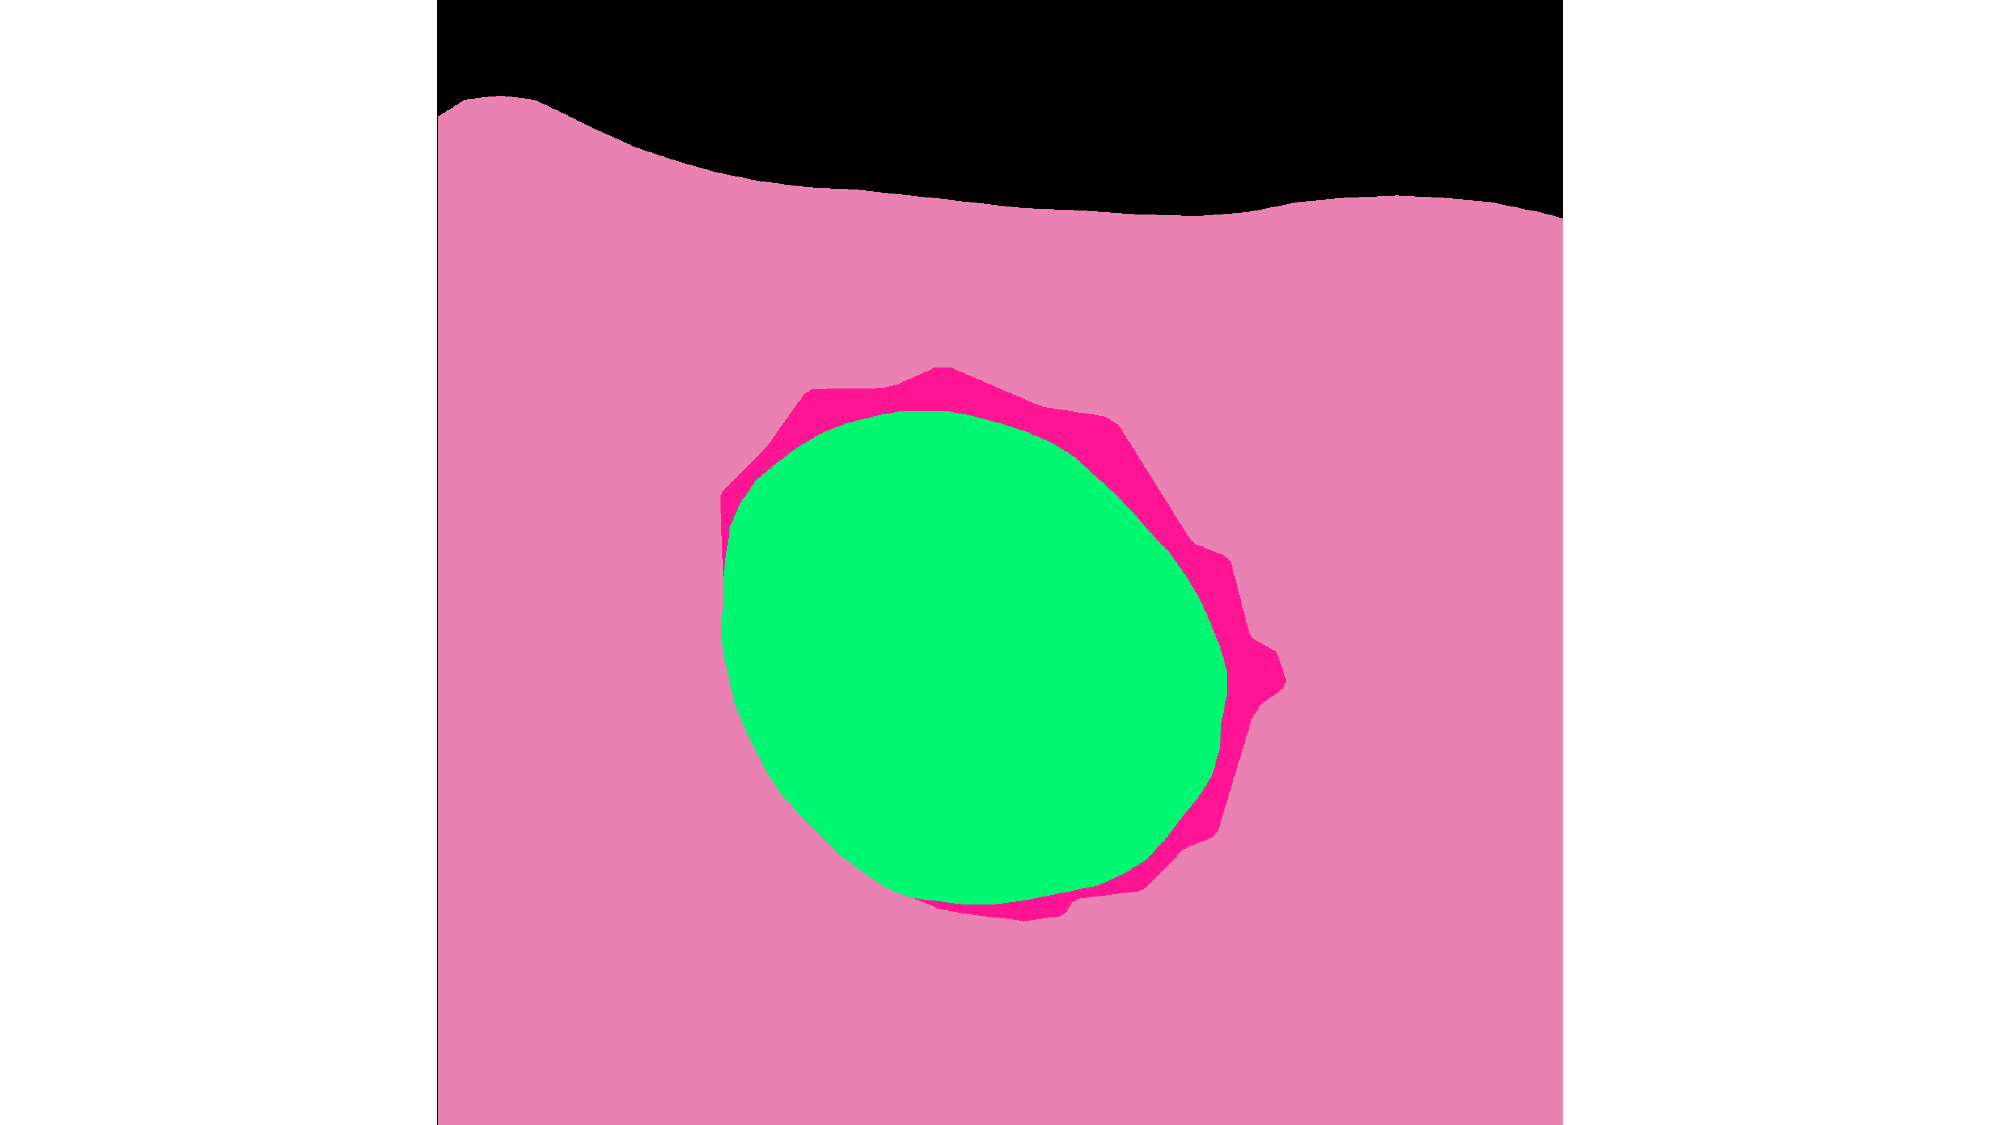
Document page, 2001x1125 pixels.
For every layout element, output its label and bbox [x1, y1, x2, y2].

picture [437, 0, 1563, 1125]
